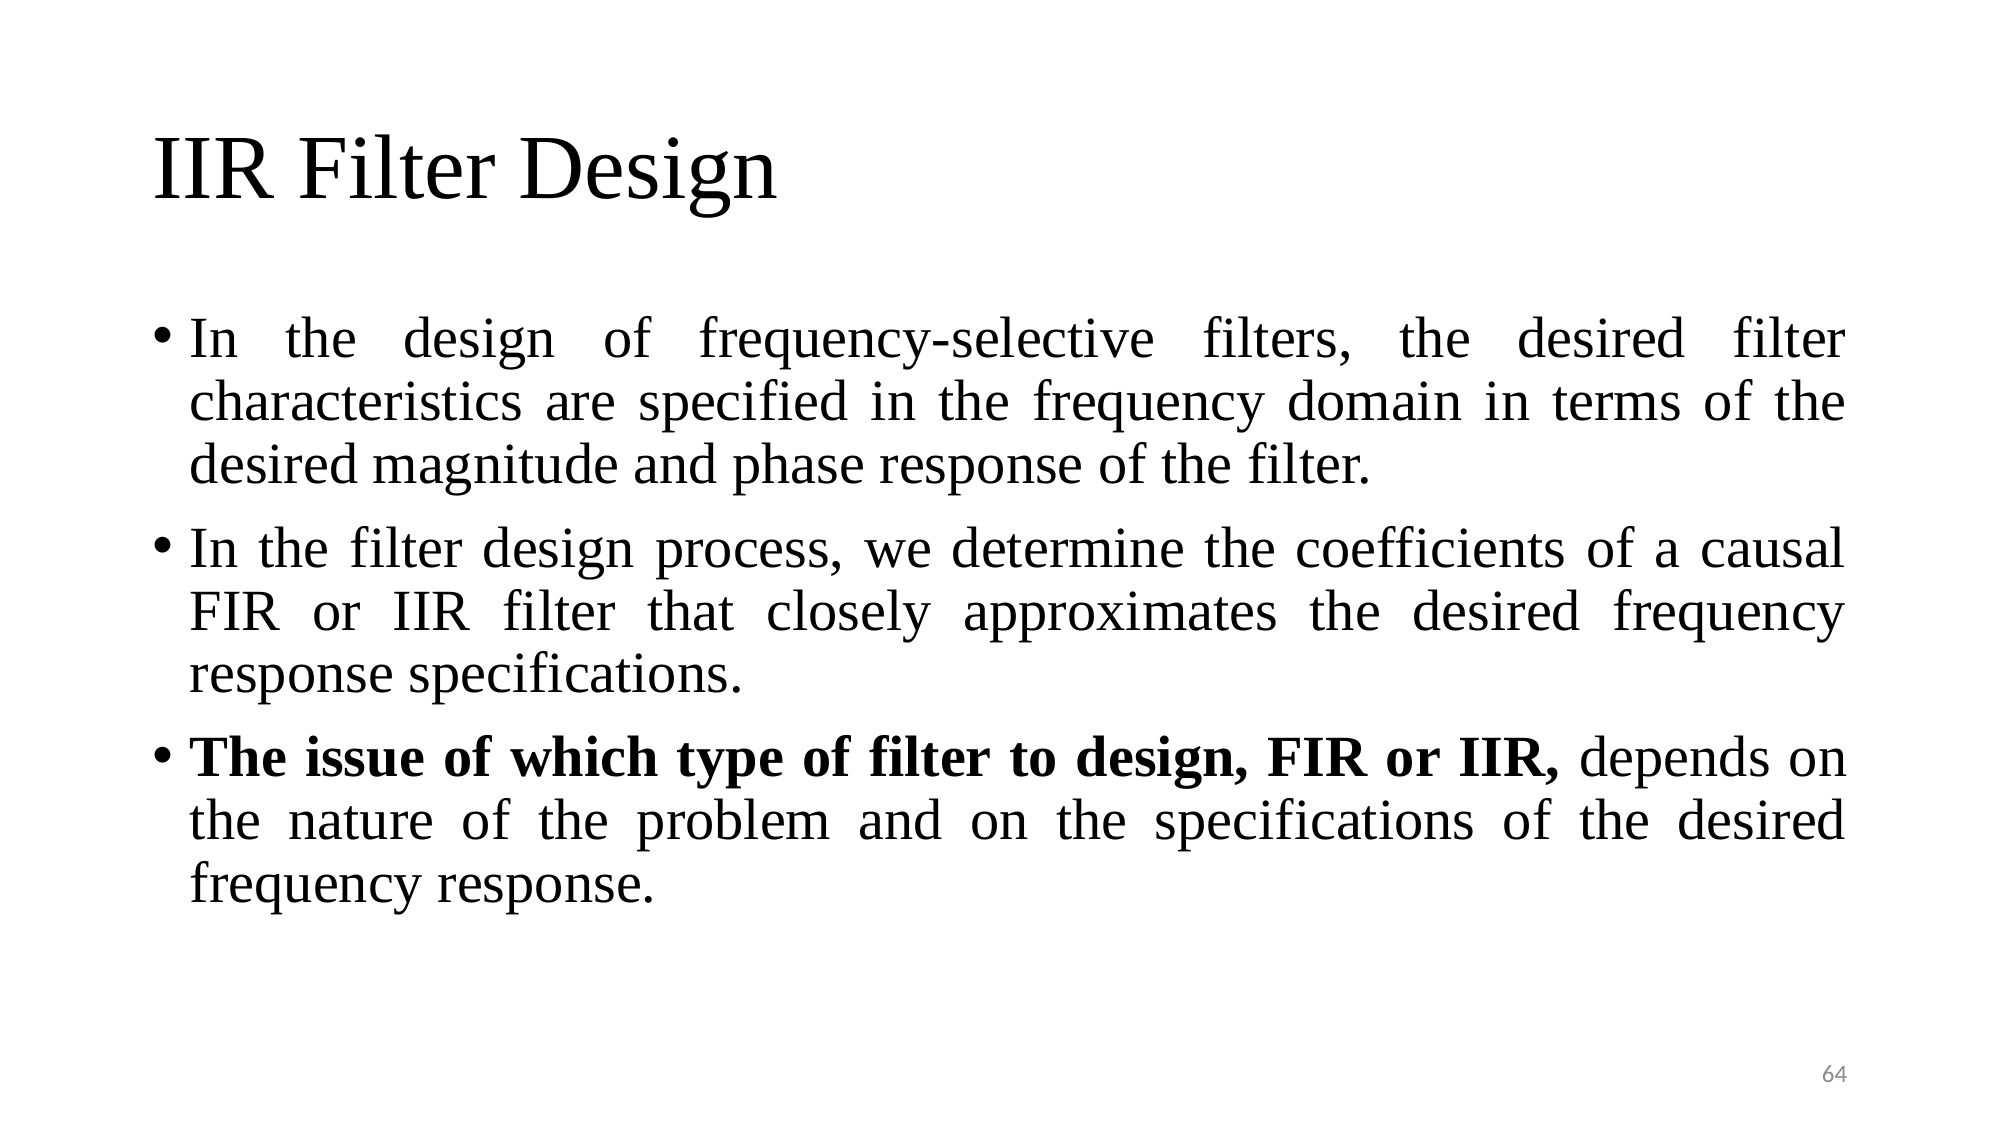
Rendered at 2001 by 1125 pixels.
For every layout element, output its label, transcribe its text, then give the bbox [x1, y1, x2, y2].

slide_number 64 [1412, 1042, 1863, 1103]
list In the design of frequency-selective filters, the desired filter characteristics are specified in the frequency domain in terms of the desired magnitude and phase response of the filter. In the filter design process, we determine the coefficients of a causal FIR or IIR filter that closely approximates the desired frequency response specifications. The issue of which type of filter to design, FIR or IIR, depends on the nature of the problem and on the specifications of the desired frequency response. [137, 299, 1863, 1014]
title IIR Filter Design [137, 59, 1863, 278]
